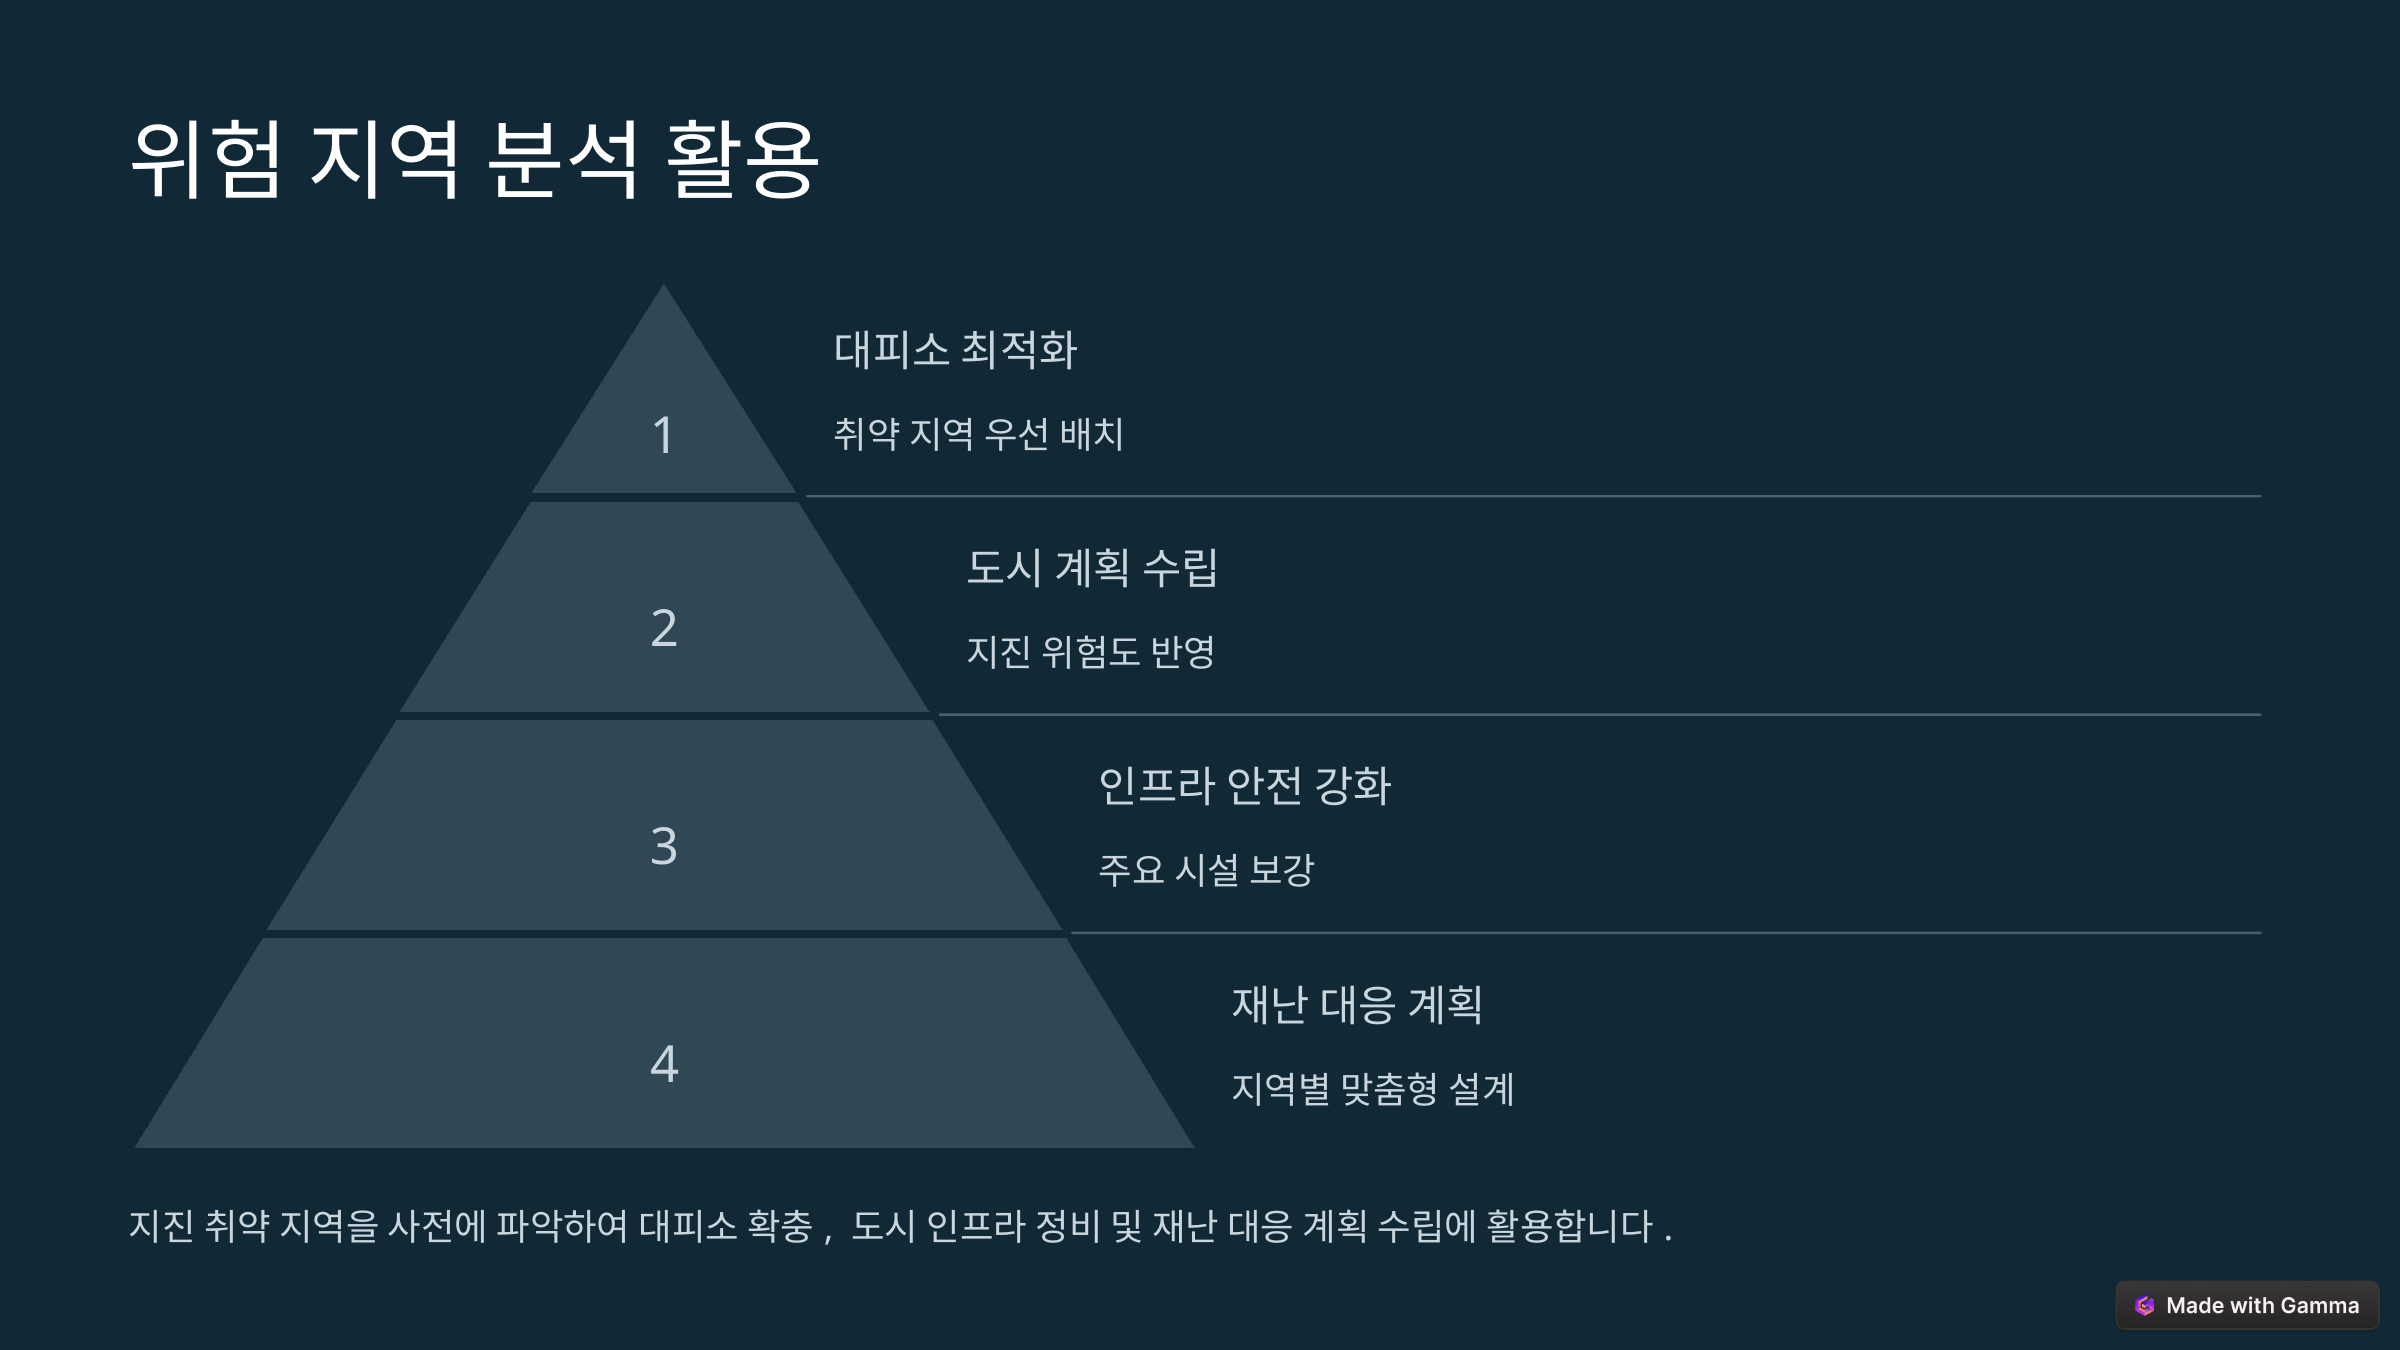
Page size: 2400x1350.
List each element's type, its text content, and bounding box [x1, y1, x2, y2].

picture [531, 283, 797, 493]
text_box 지진 취약 지역을 사전에 파악하여 대피소 확충, 도시 인프라 정비 및 재난 대응 계획 수립에 활용합니다. [129, 1189, 2271, 1249]
picture [134, 938, 1195, 1148]
picture [2106, 1271, 2389, 1339]
picture [266, 720, 1063, 930]
text_box 위험 지역 분석 활용 [129, 101, 997, 211]
text_box 지진 위험도 반영 [966, 615, 1229, 675]
text_box 인프라 안전 강화 [1098, 757, 1402, 812]
text_box 지역별 맞춤형 설계 [1231, 1051, 1520, 1111]
text_box 주요 시설 보강 [1098, 833, 1402, 893]
text_box 취약 지역 우선 배치 [833, 397, 1131, 457]
text_box 재난 대응 계획 [1231, 975, 1520, 1030]
text_box [1071, 931, 2262, 935]
text_box 대피소 최적화 [833, 320, 1131, 375]
text_box 도시 계획 수립 [966, 538, 1229, 594]
picture [399, 502, 930, 712]
